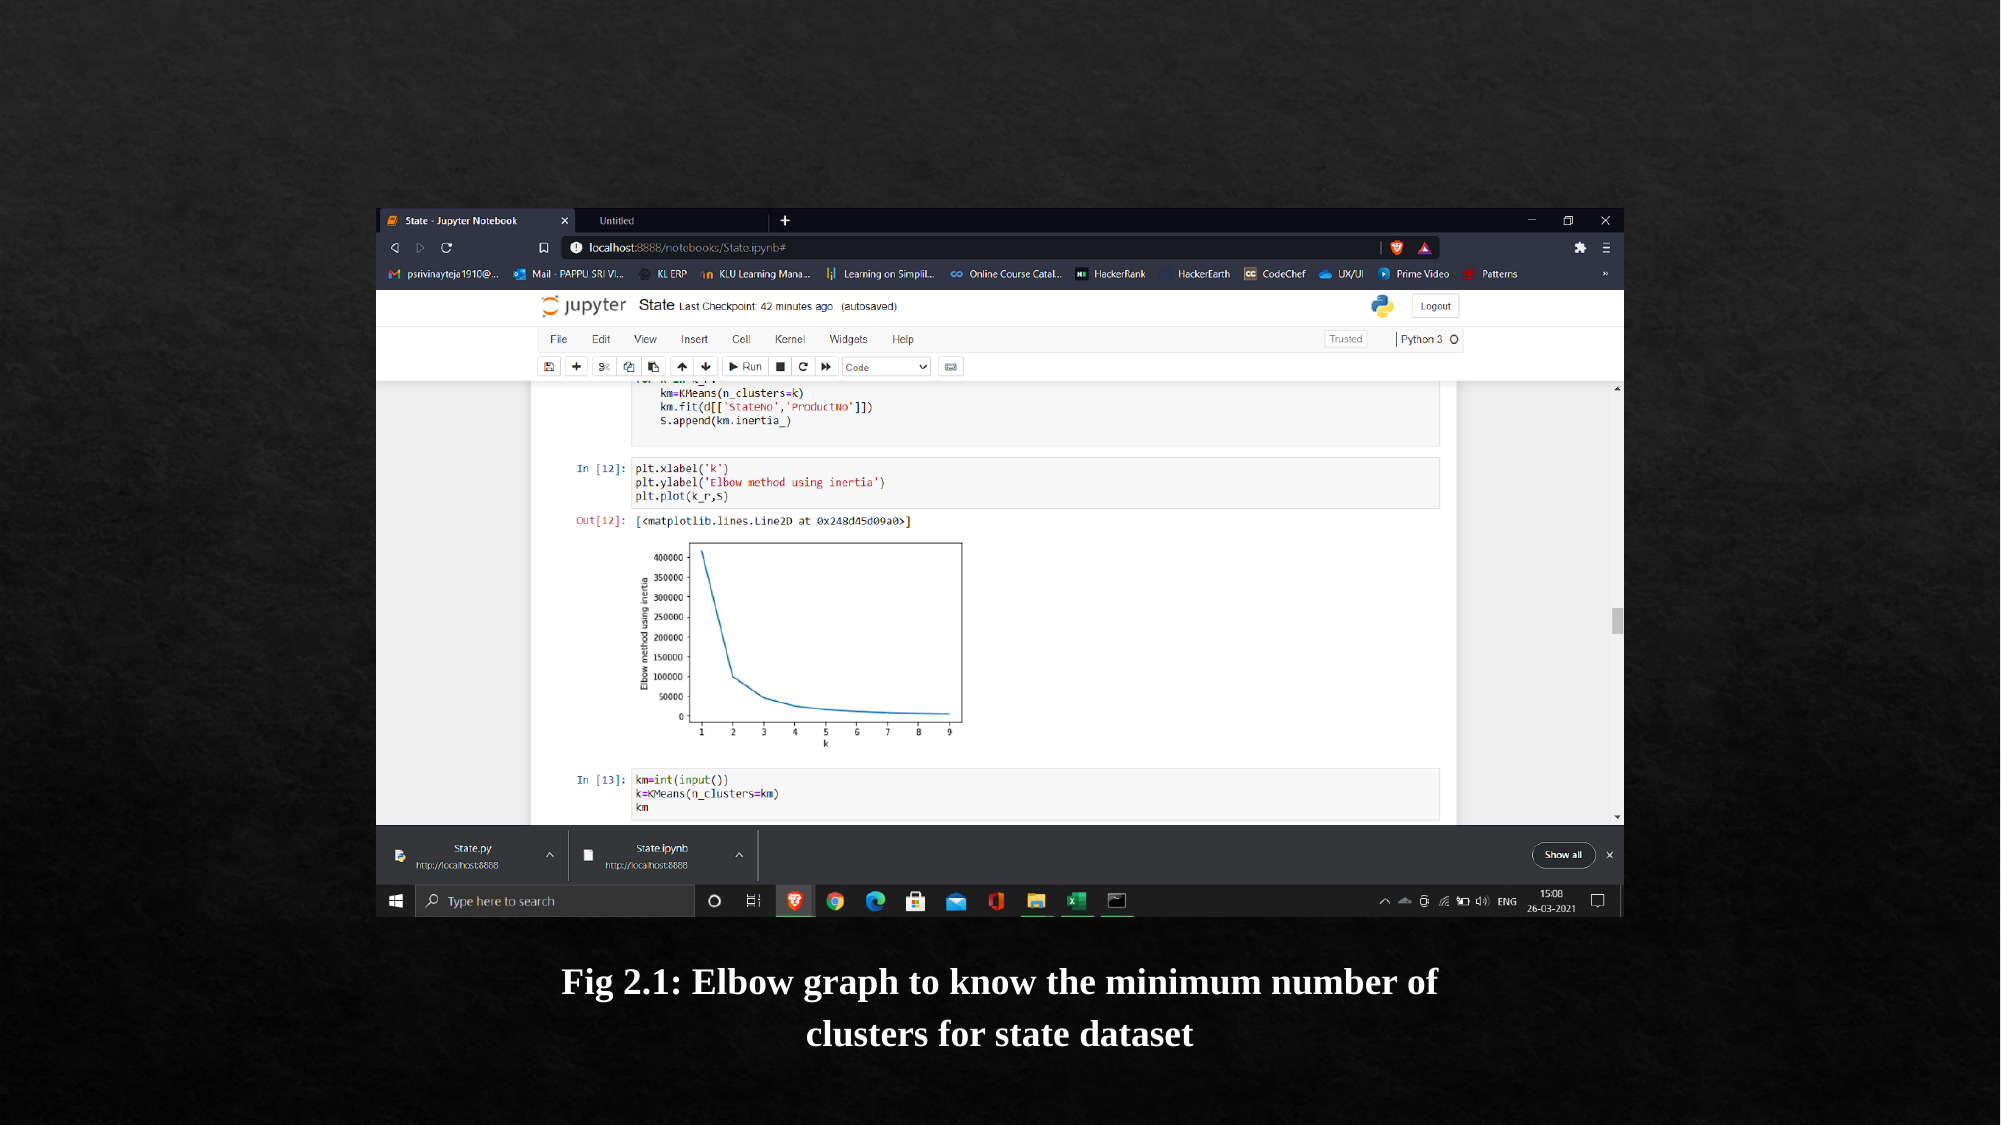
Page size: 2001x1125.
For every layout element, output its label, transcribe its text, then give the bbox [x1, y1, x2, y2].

text_box Fig 2.1: Elbow graph to know the minimum number of clusters for state dataset [500, 942, 1500, 1062]
picture [375, 208, 1625, 917]
